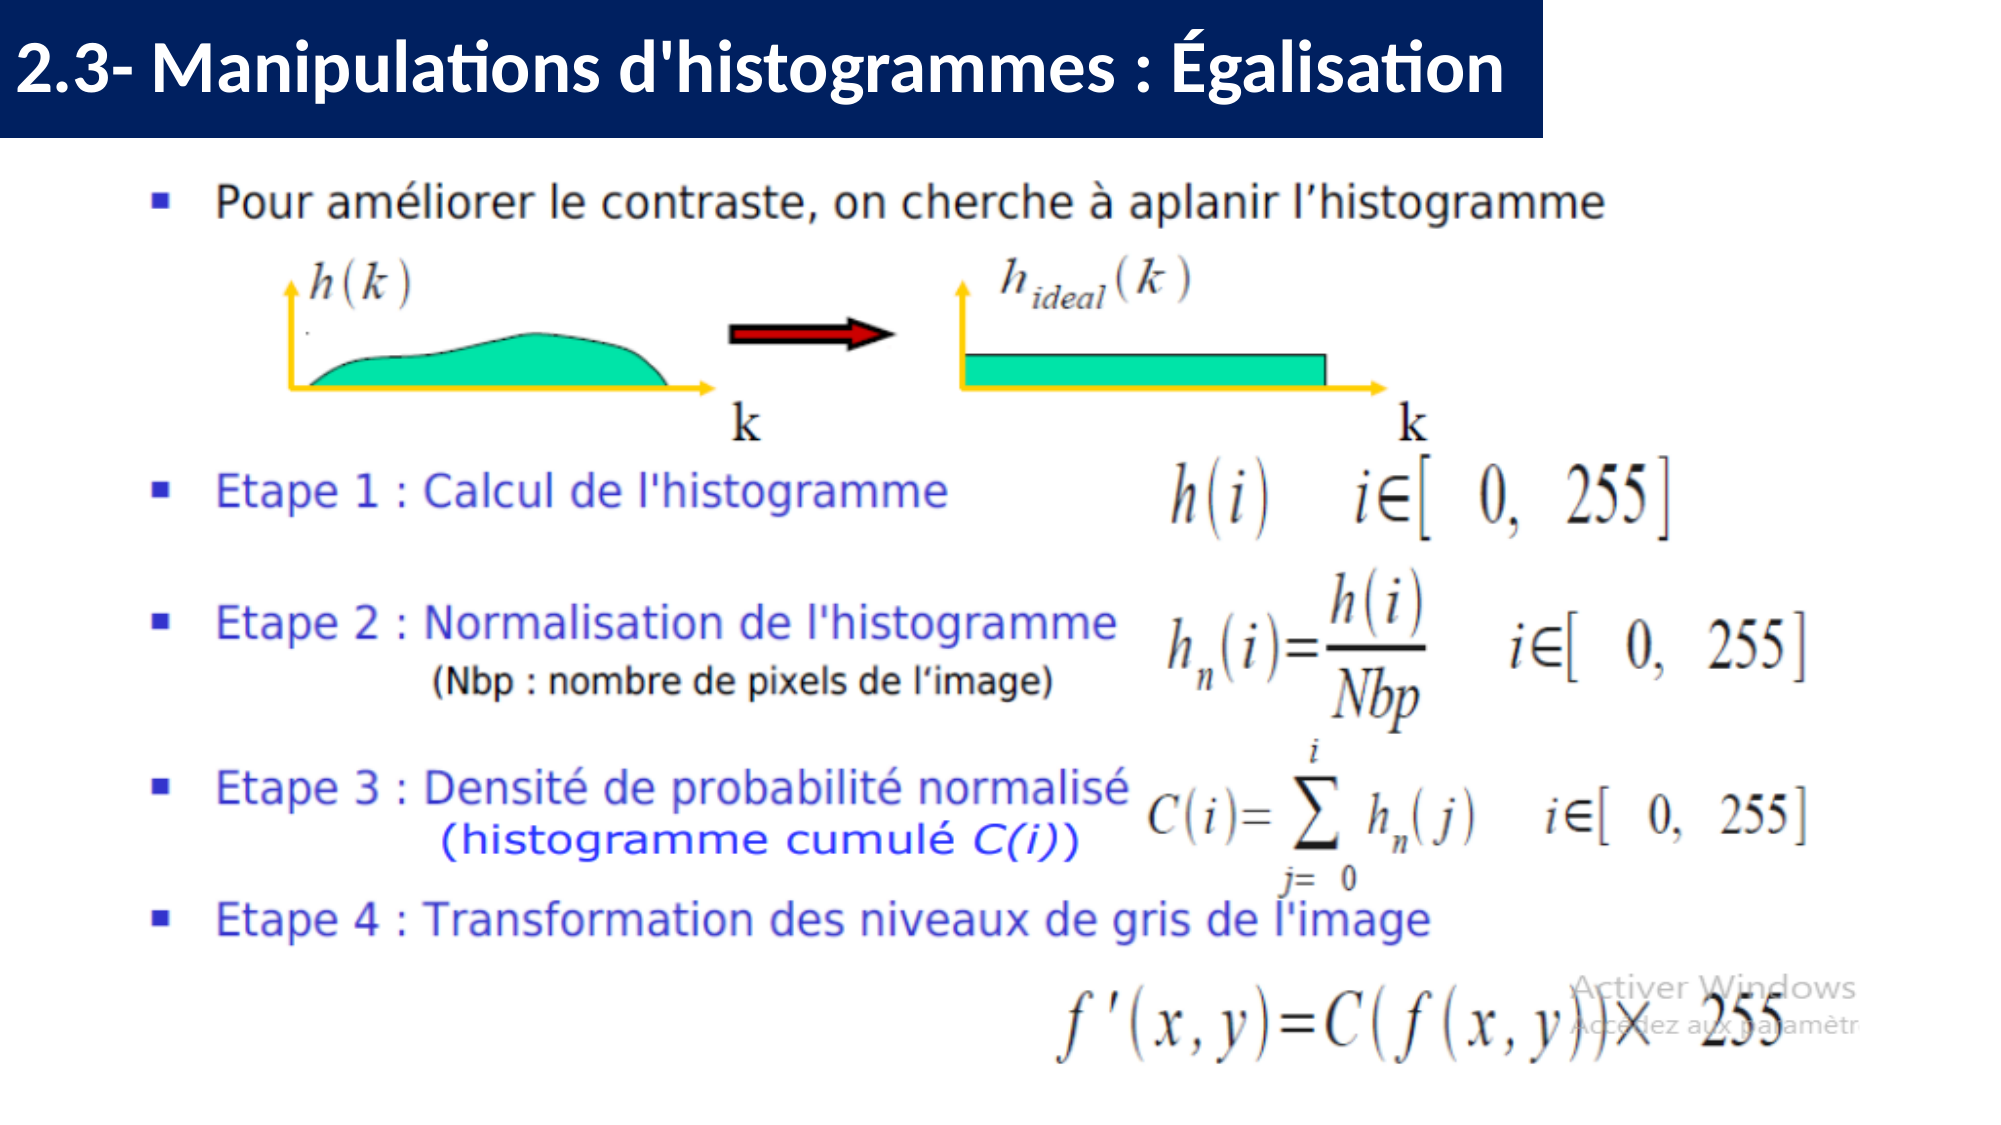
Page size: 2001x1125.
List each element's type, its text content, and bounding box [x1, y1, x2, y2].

text_box 2.3- Manipulations d'histogrammes : Égalisation [0, 0, 1543, 138]
picture [107, 165, 1860, 1082]
